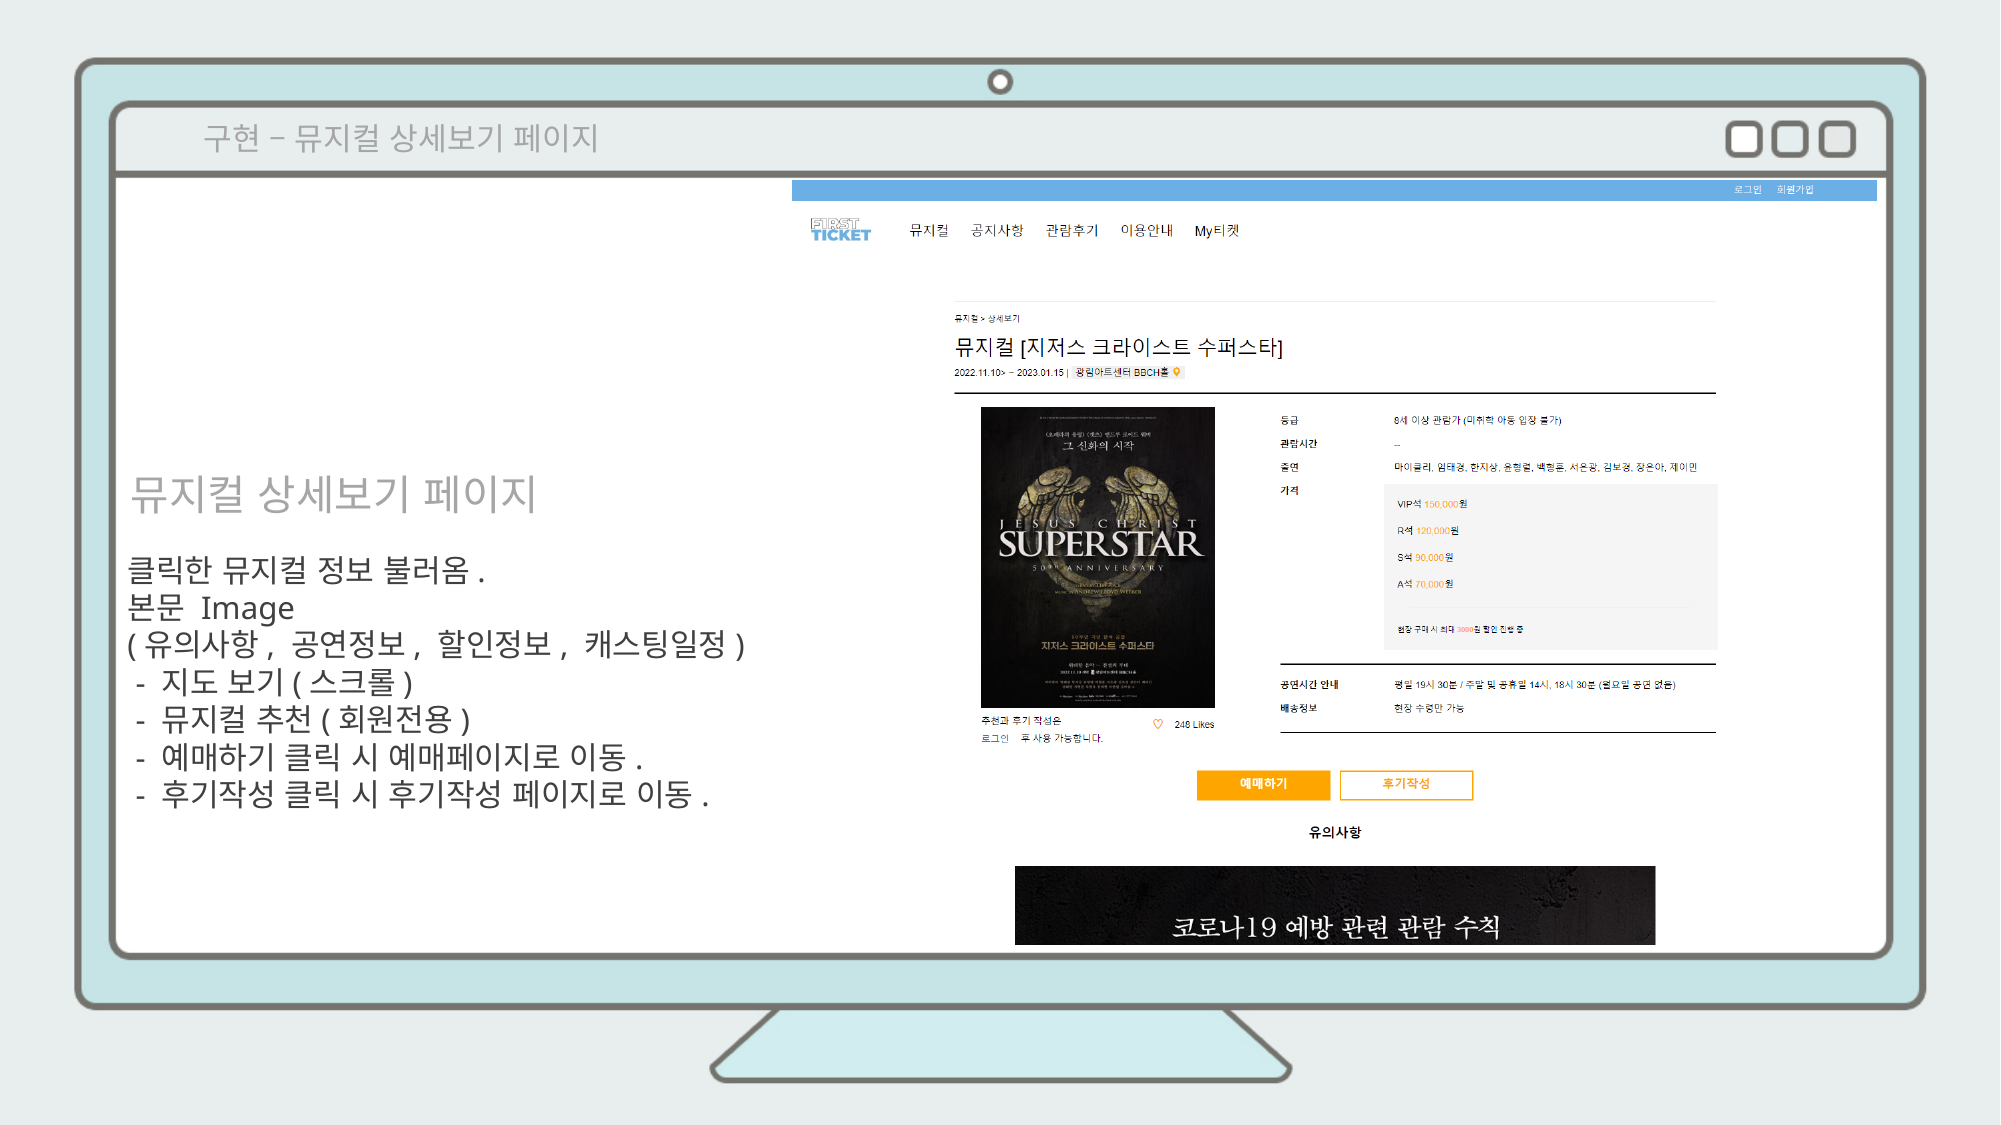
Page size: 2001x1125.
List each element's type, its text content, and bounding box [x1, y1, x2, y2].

text_box 뮤지컬 상세보기 페이지 [115, 436, 623, 527]
text_box 클릭한 뮤지컬 정보 불러옴. 본문 Image (유의사항, 공연정보, 할인정보, 캐스팅일정) - 지도 보기(스크롤) - 뮤지컬 추천(회원전용) - 예매하기 클릭 시 예매페이지로 이동. - 후기작성 클릭 시 후기작성 페이지로 이동. [112, 543, 792, 821]
picture [0, 0, 2001, 1125]
text_box 구현 – 뮤지컬 상세보기 페이지 [162, 112, 641, 165]
